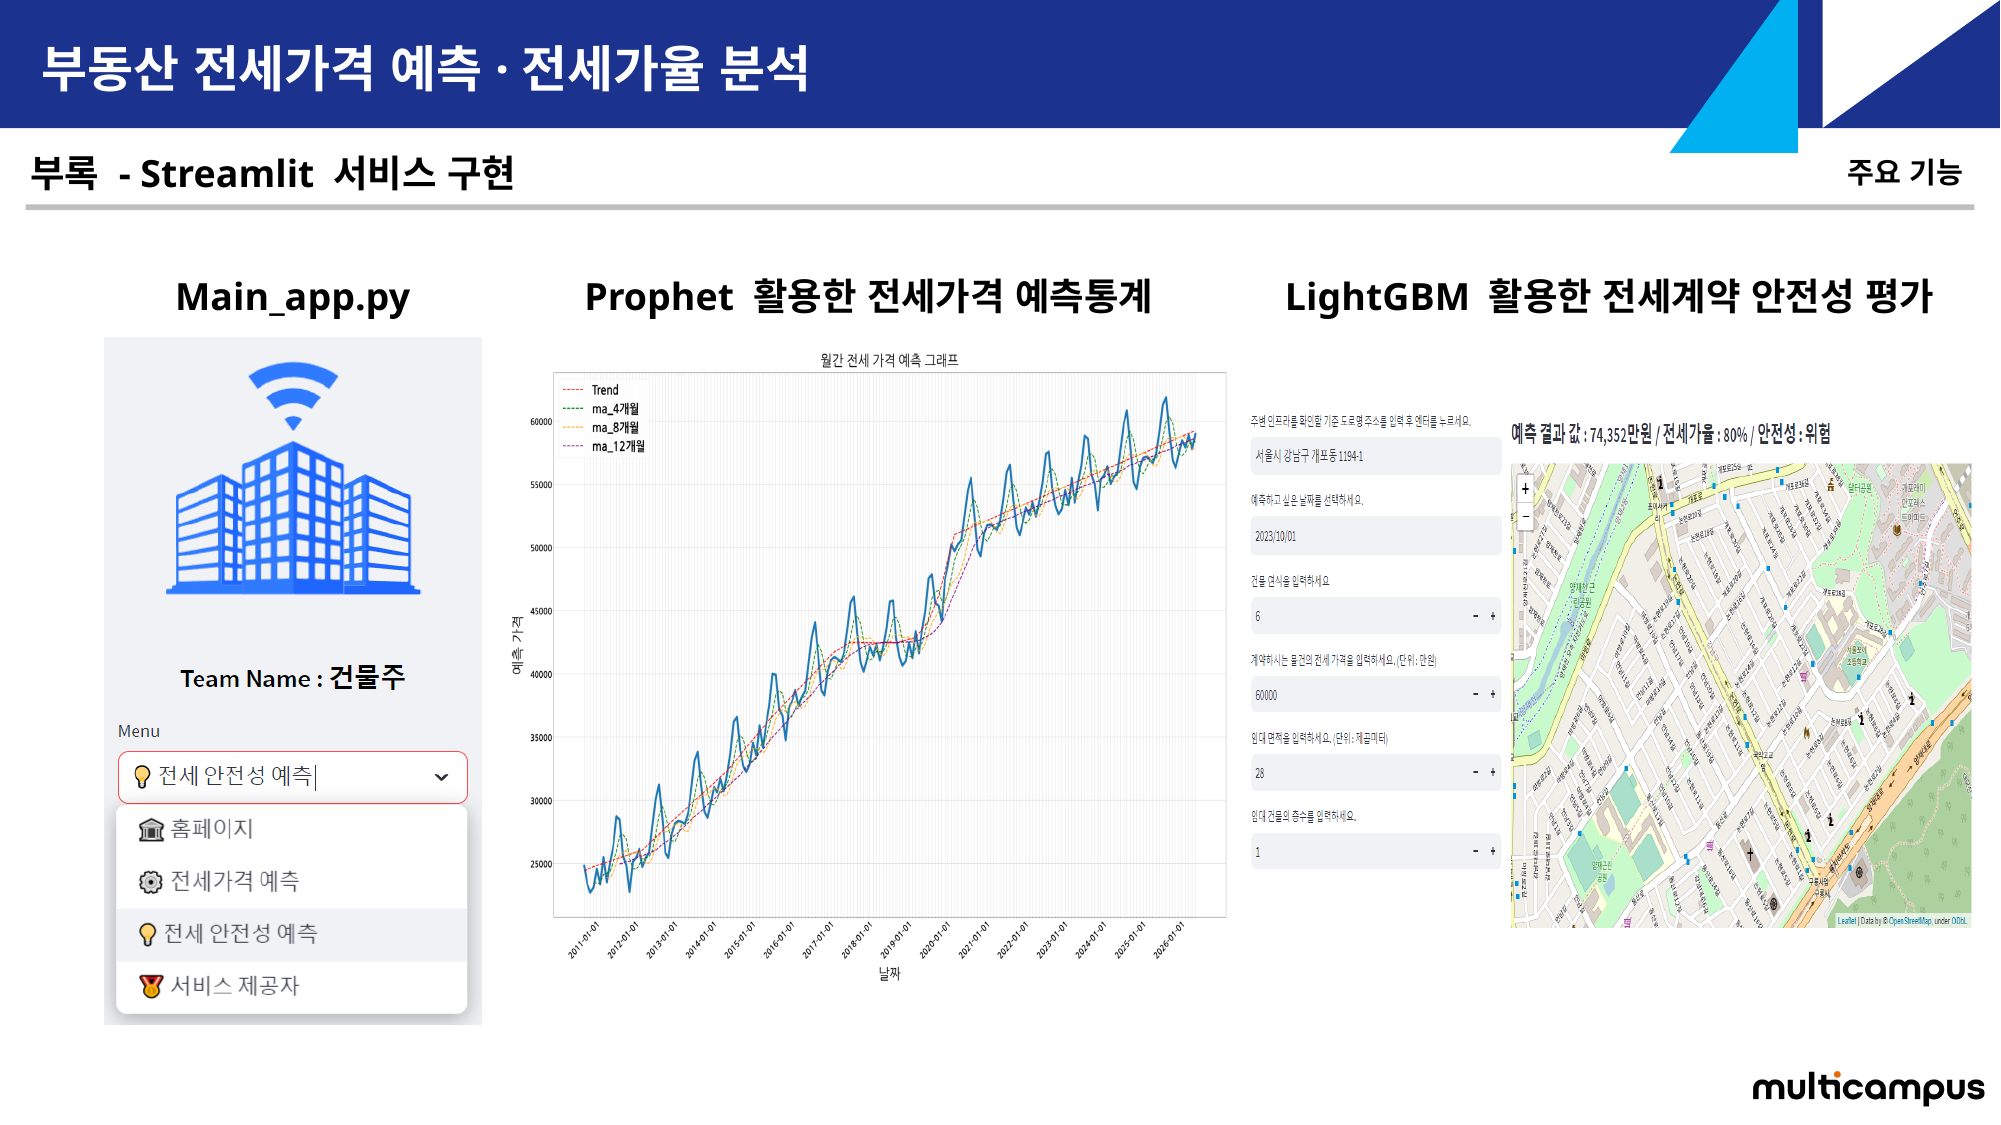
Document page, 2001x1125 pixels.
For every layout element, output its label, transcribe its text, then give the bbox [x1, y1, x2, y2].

text_box Main_app.py [74, 265, 511, 326]
picture [1244, 398, 1975, 937]
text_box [1644, 0, 2000, 129]
text_box 부동산 전세가격 예측·전세가율 분석 [0, 0, 1643, 129]
text_box [23, 202, 1976, 212]
text_box 부록 - Streamlit 서비스 구현 [15, 142, 622, 203]
text_box 주요 기능 [1832, 147, 1979, 198]
picture [1753, 1070, 1985, 1108]
text_box LightGBM 활용한 전세계약 안전성 평가 [1245, 265, 1975, 326]
picture [510, 352, 1228, 983]
text_box Prophet 활용한 전세가격 예측통계 [511, 265, 1227, 326]
picture [103, 337, 482, 1025]
